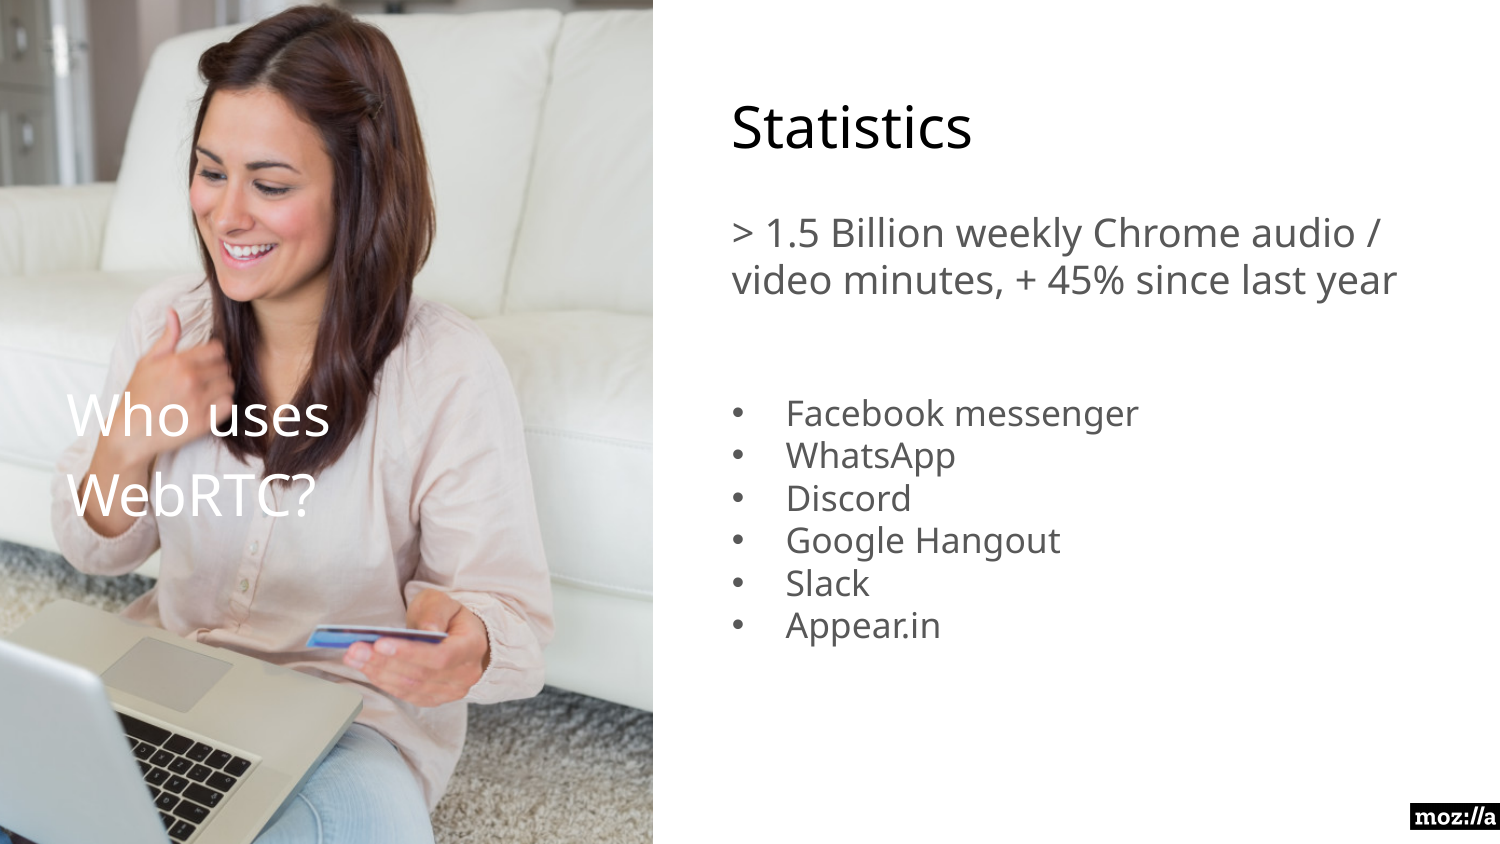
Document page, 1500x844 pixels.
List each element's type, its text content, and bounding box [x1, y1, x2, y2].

list Statistics > 1.5 Billion weekly Chrome audio / video minutes, + 45% since last year Facebook messenger WhatsApp Discord Google Hangout Slack Appear.in [716, 64, 1460, 748]
title Who uses WebRTC? [50, 351, 581, 460]
picture [0, 0, 653, 844]
picture [1410, 803, 1500, 830]
